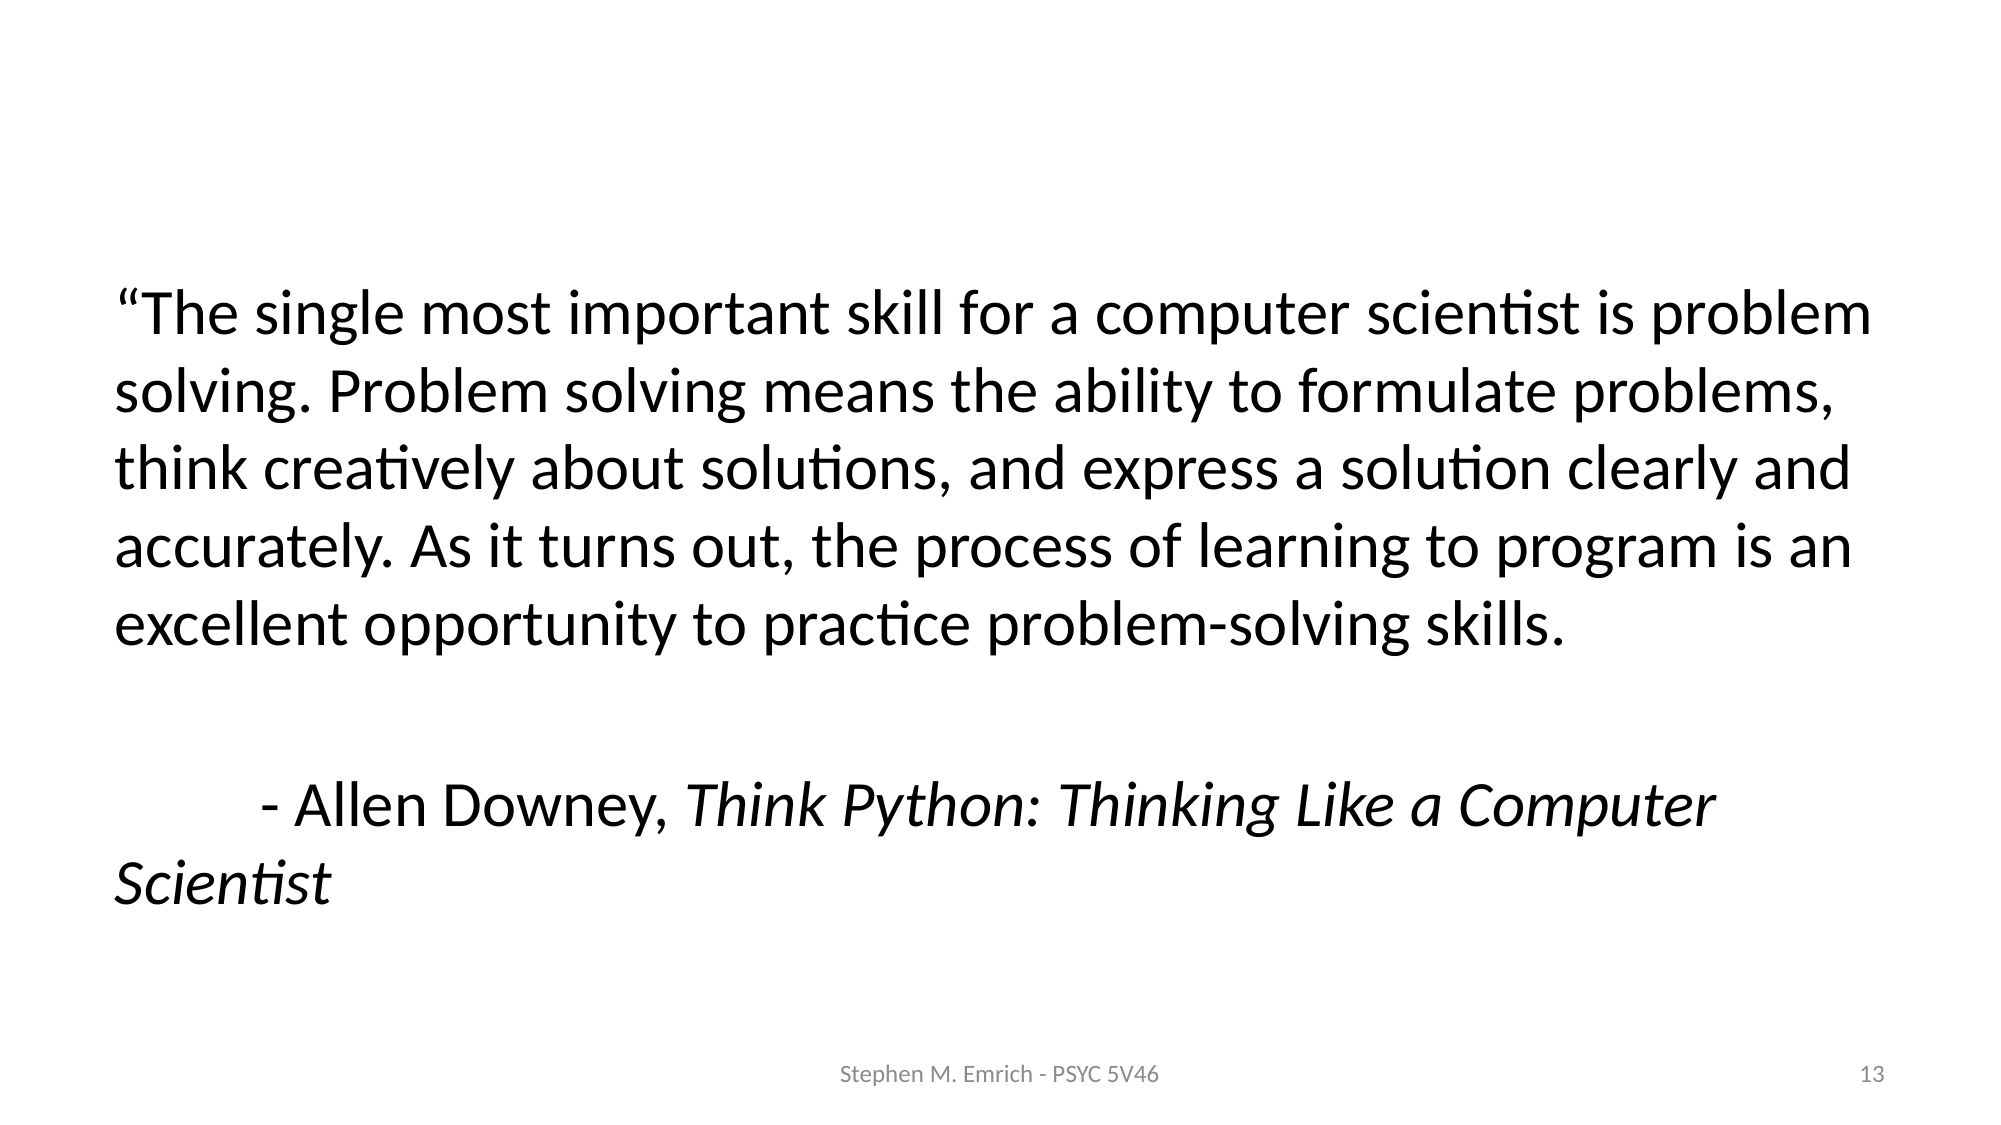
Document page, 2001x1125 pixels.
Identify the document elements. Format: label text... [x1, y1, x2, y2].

footer Stephen M. Emrich - PSYC 5V46 [683, 1042, 1317, 1103]
slide_number 13 [1433, 1042, 1900, 1103]
list “The single most important skill for a computer scientist is problem solving. Problem solving means the ability to formulate problems, think creatively about solutions, and express a solution clearly and accurately. As it turns out, the process of learning to program is an excellent opportunity to practice problem-solving skills. - Allen Downey, Think Python: Thinking Like a Computer Scientist [99, 262, 1900, 1005]
